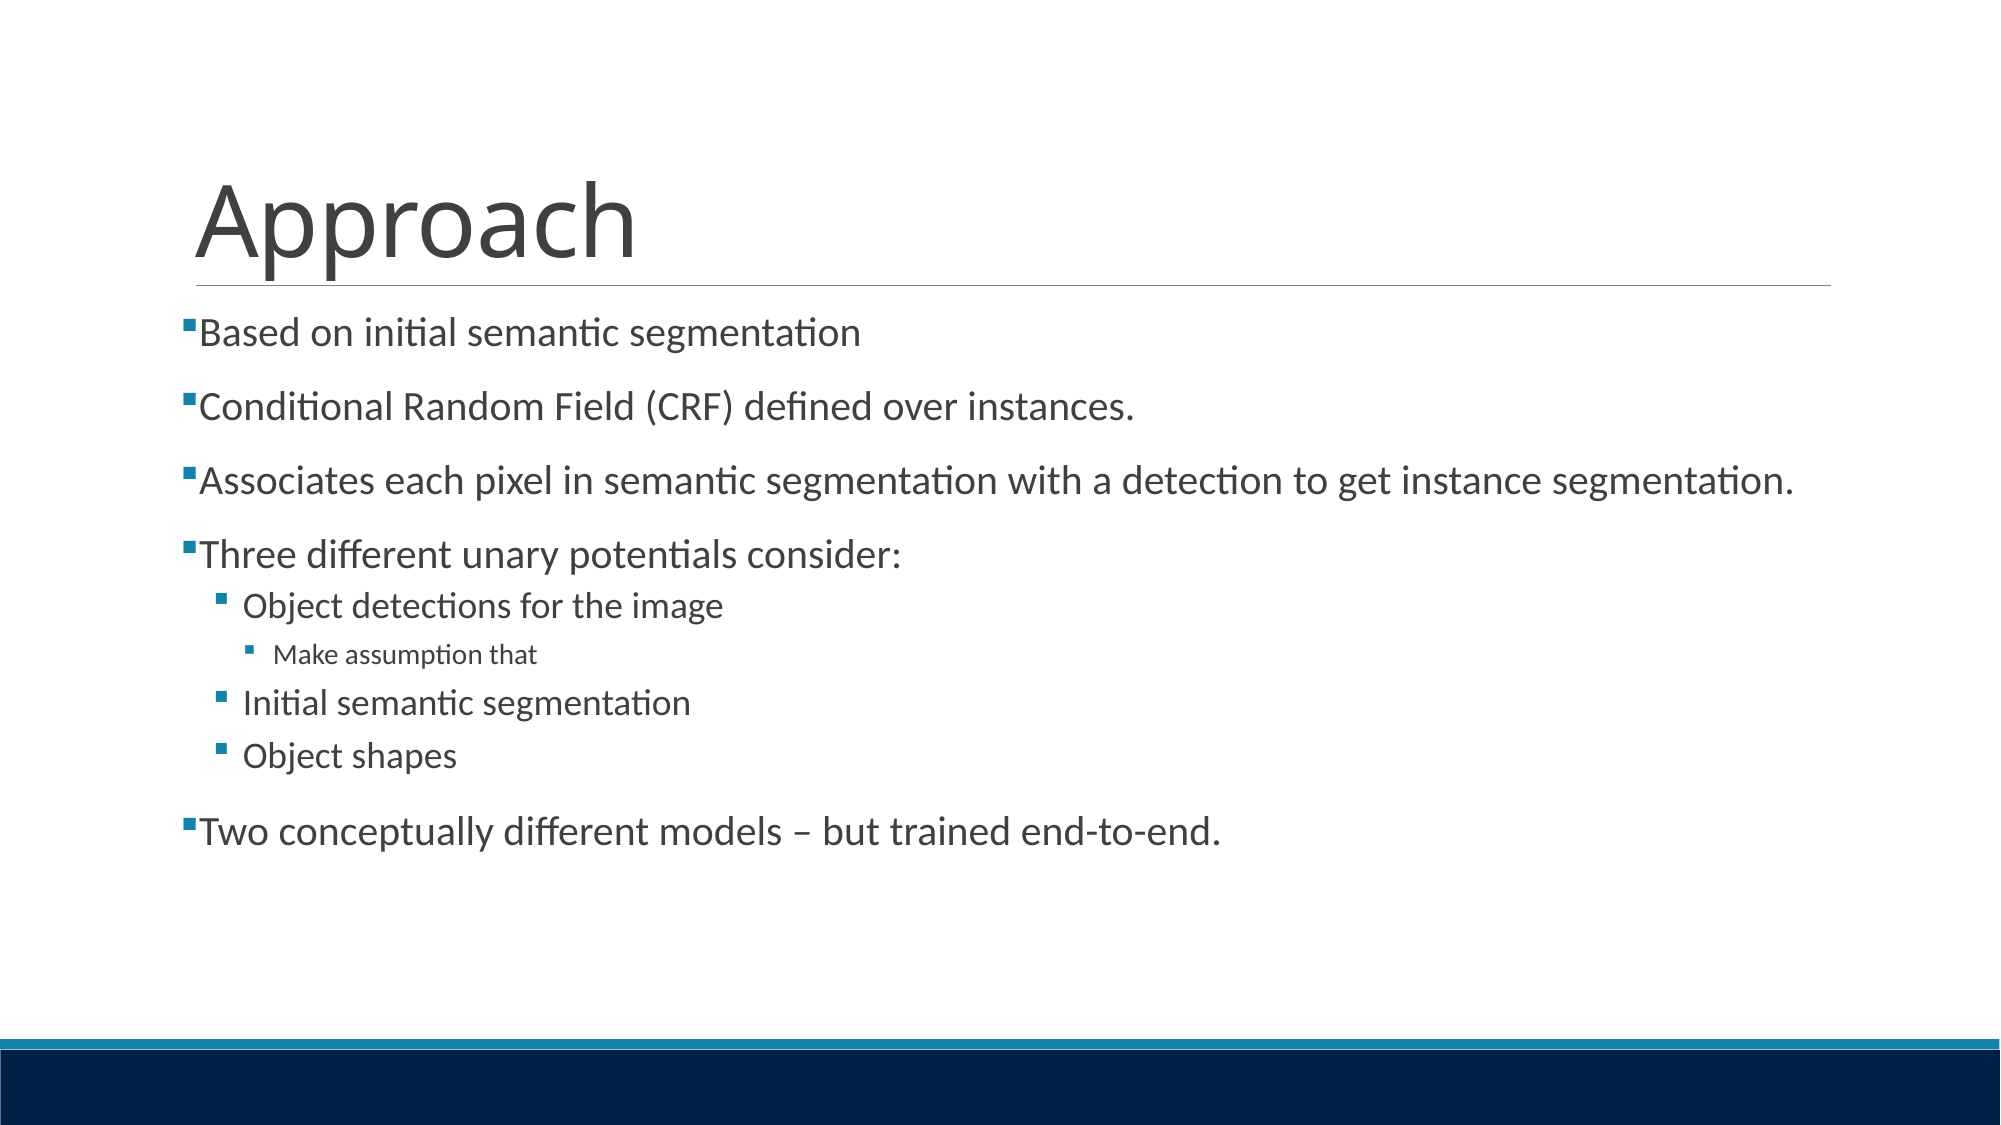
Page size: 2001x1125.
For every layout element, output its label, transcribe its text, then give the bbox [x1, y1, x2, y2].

title Approach [180, 47, 1830, 285]
